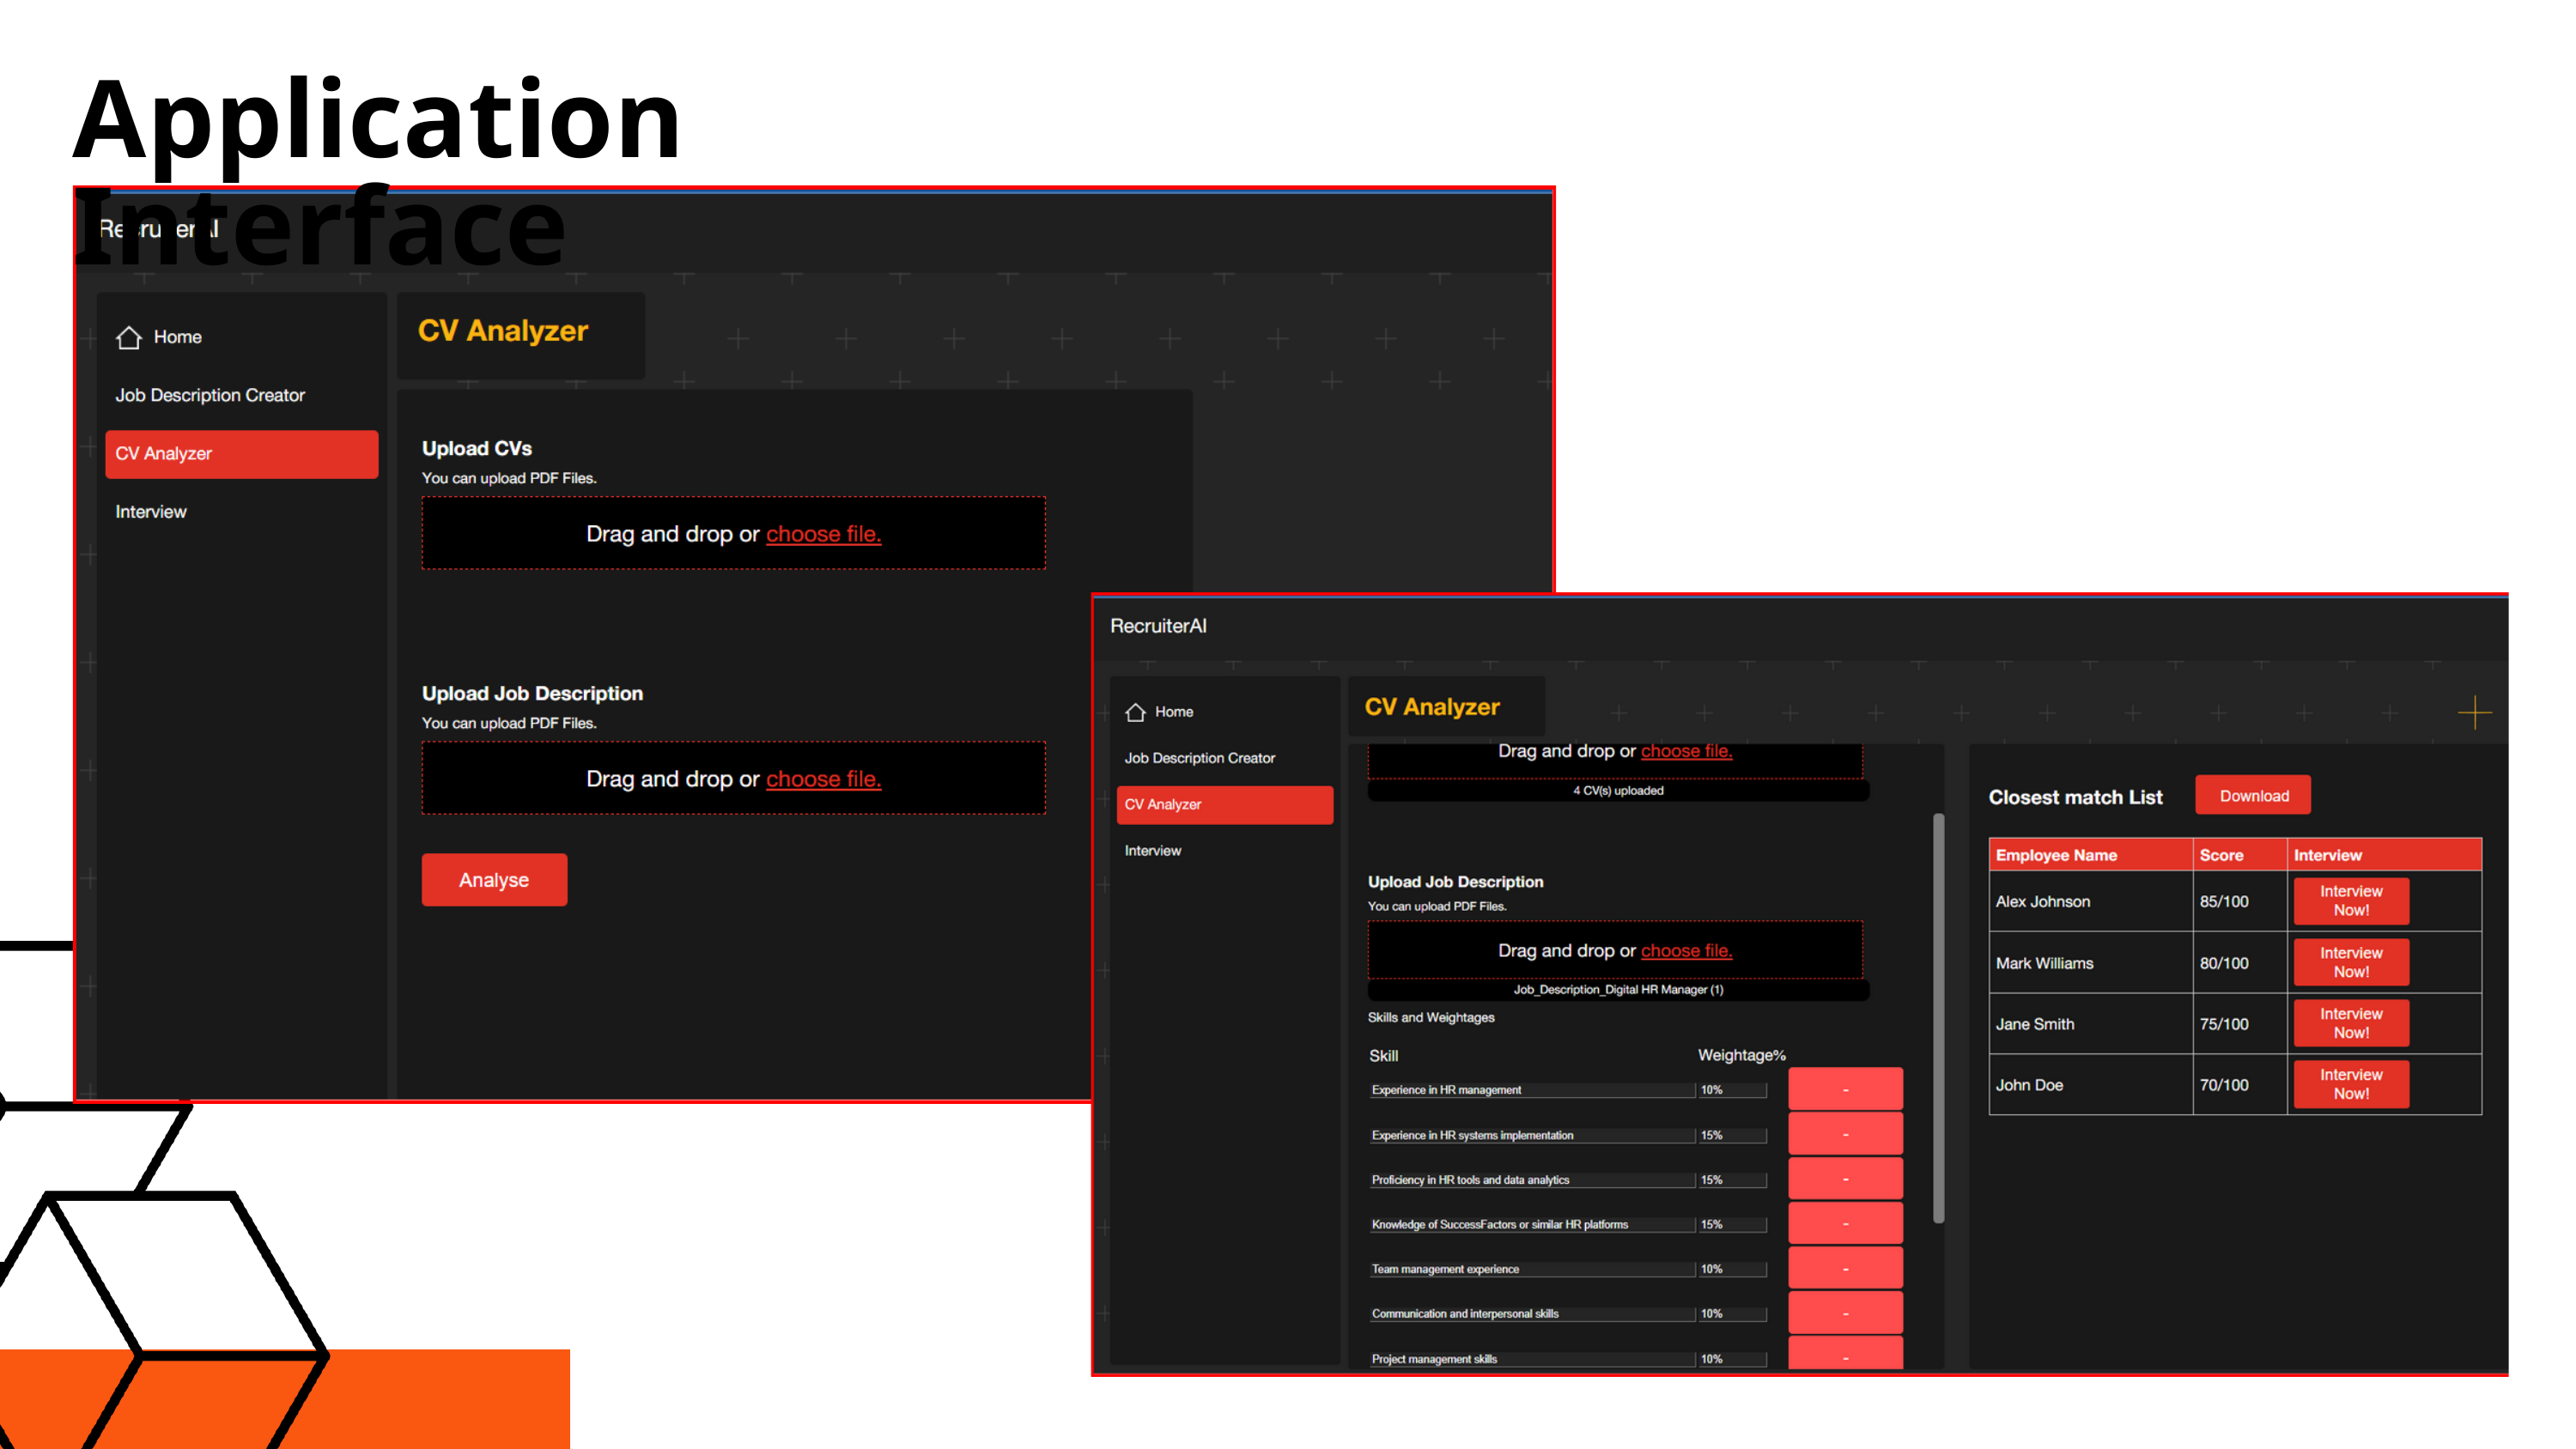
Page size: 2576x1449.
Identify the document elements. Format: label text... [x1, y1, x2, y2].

text_box [0, 941, 331, 1348]
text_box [0, 1349, 571, 1449]
text_box [1091, 592, 2509, 1377]
text_box Application Interface [72, 71, 1181, 287]
text_box [72, 185, 1557, 1104]
